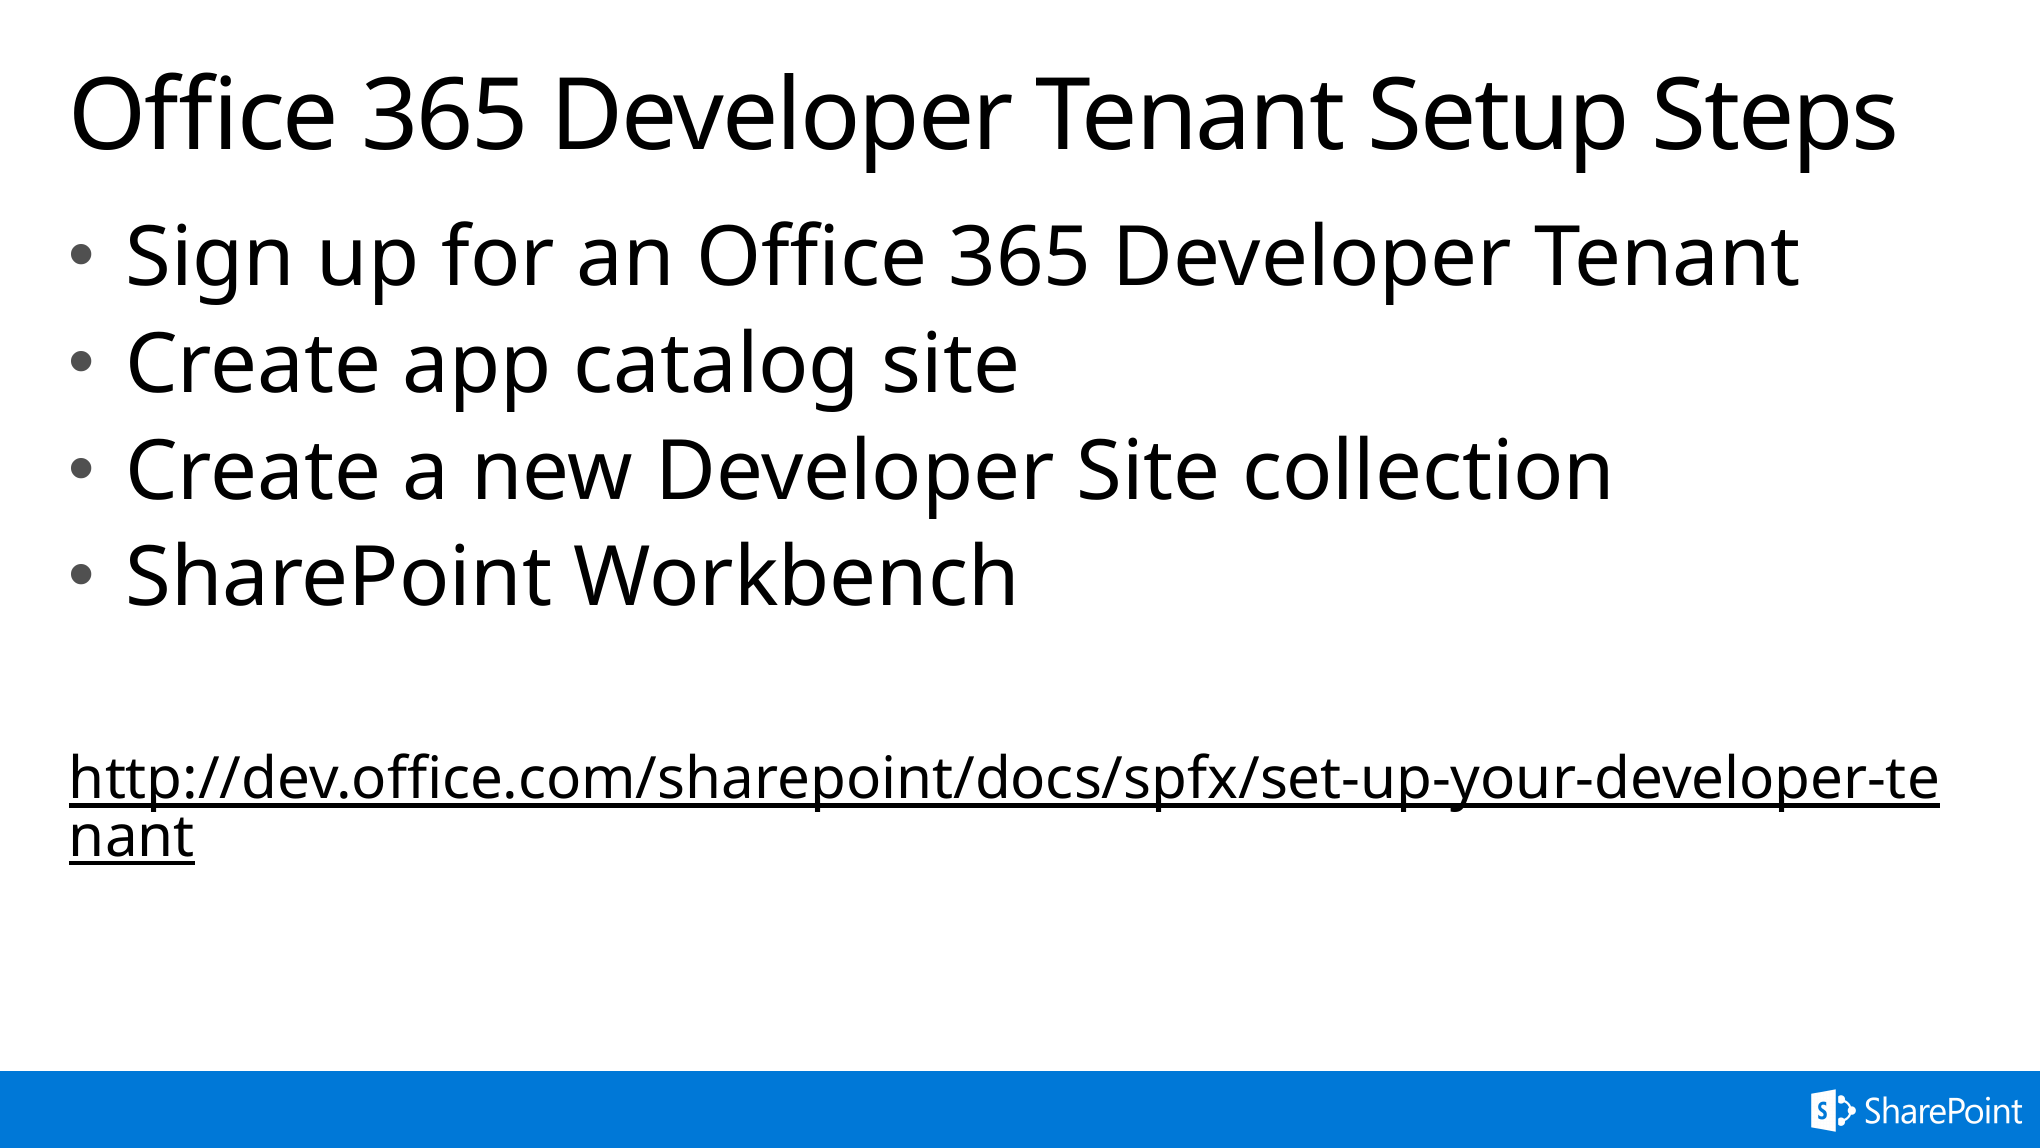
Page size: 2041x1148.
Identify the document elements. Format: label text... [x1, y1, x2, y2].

title Office 365 Developer Tenant Setup Steps [45, 48, 1996, 199]
picture [1793, 1071, 2040, 1148]
list Sign up for an Office 365 Developer Tenant Create app catalog site Create a new Developer Site collection SharePoint Workbench http://dev.office.com/sharepoint/docs/spfx/set-up-your-developer-tenant [45, 199, 1996, 843]
